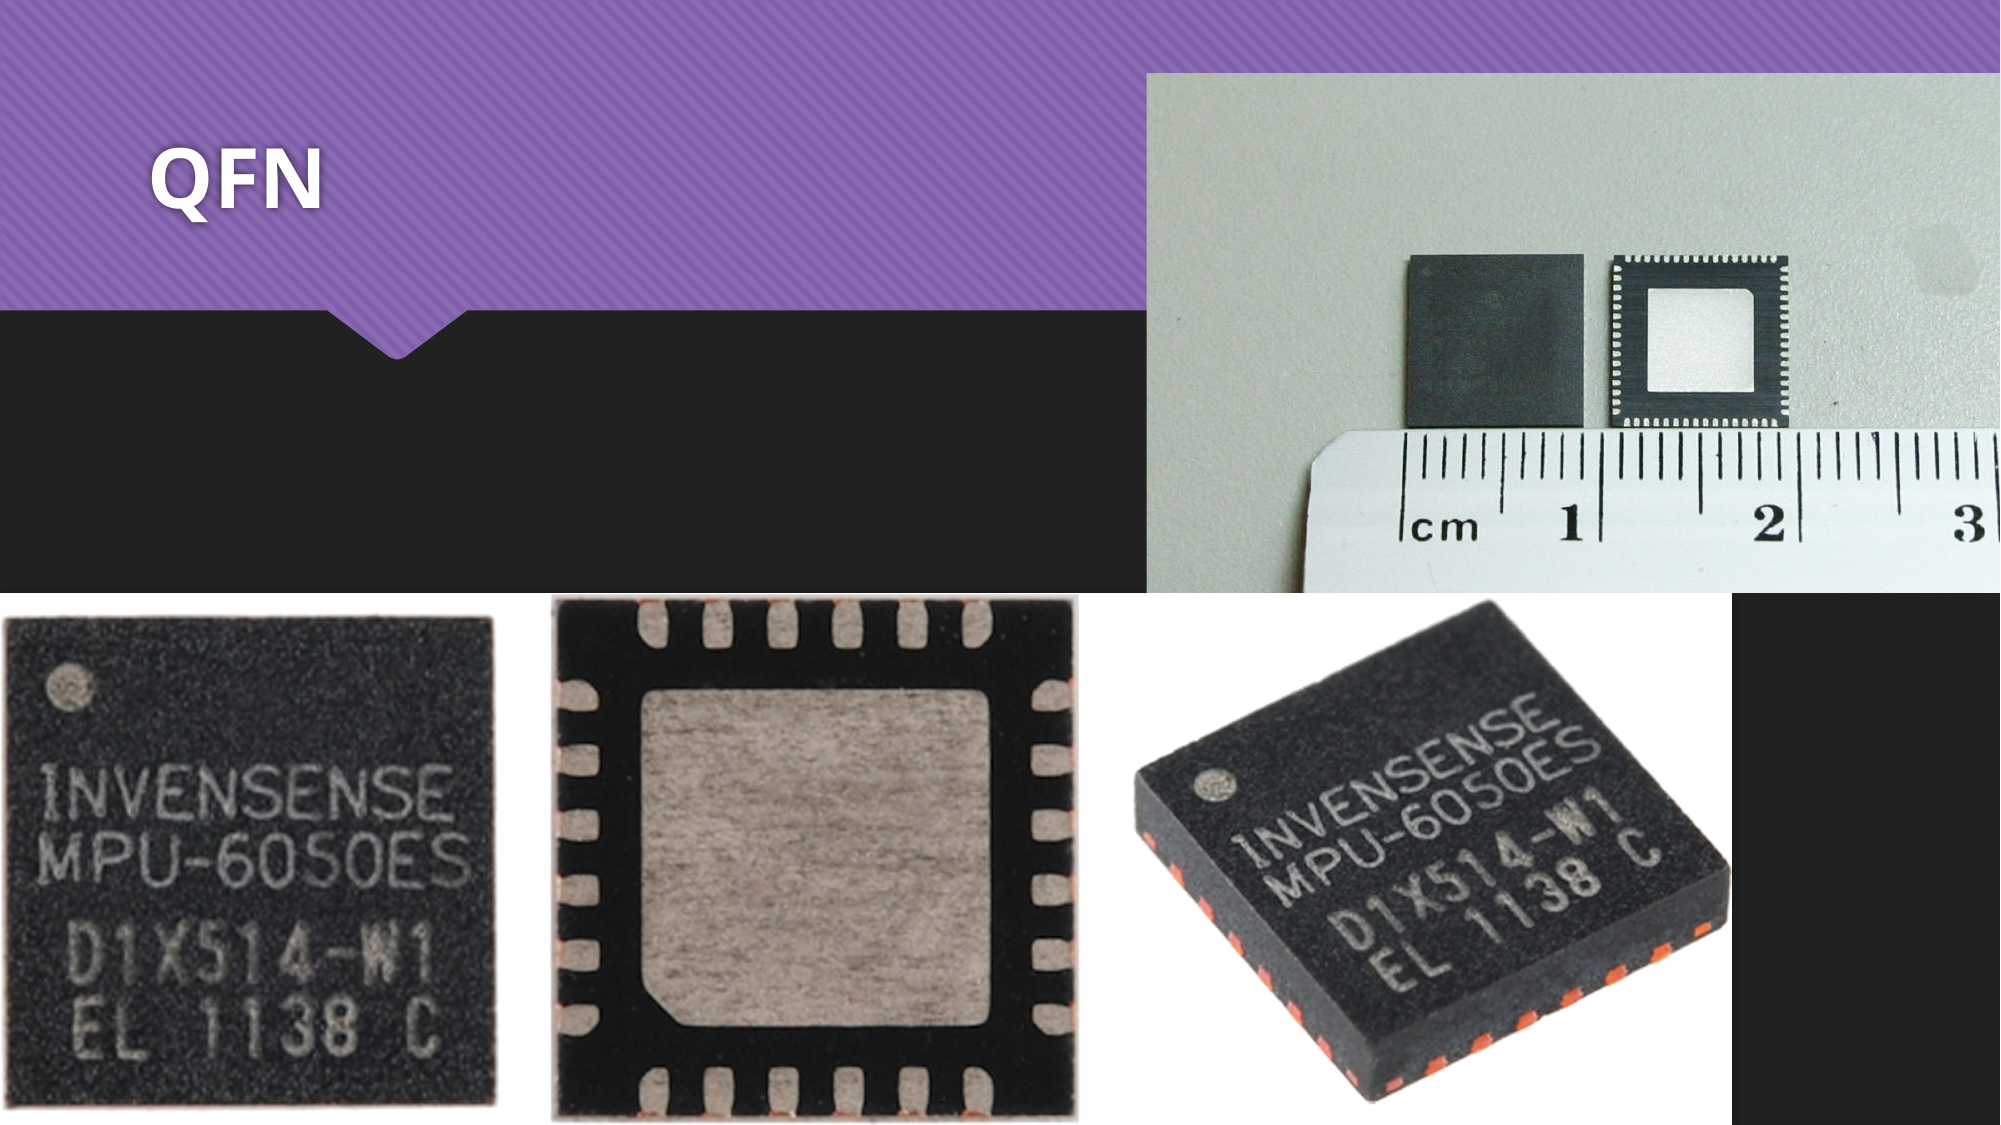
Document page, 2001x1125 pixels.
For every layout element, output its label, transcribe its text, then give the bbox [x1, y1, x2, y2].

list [0, 593, 1732, 1125]
title QFN [132, 73, 1146, 233]
picture [1146, 73, 2000, 593]
